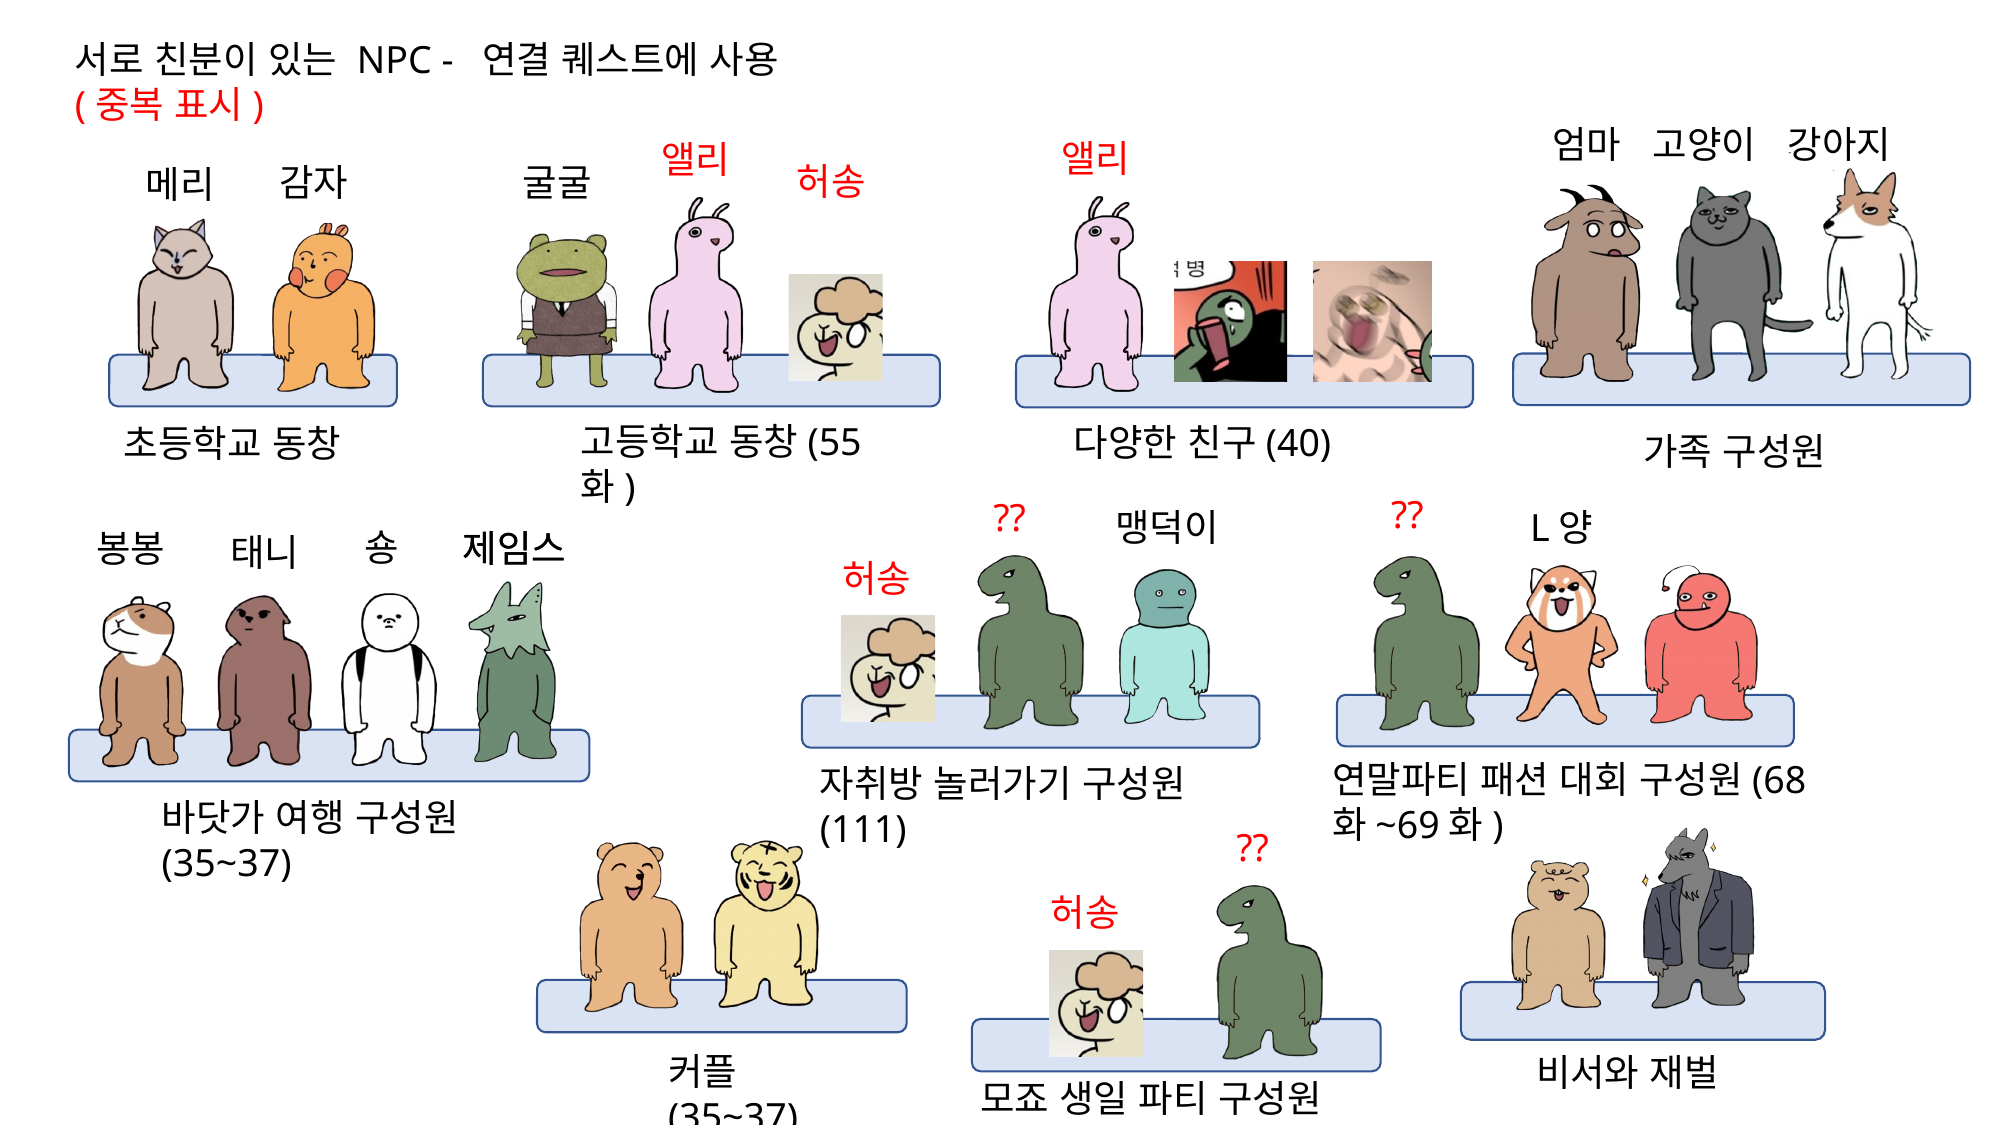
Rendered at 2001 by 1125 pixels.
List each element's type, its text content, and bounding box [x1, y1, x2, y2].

picture [52, 578, 618, 777]
text_box [68, 771, 590, 783]
text_box 엄마 고양이 강아지 [1537, 113, 2000, 174]
picture [840, 545, 1250, 736]
text_box [1014, 354, 1475, 409]
text_box [800, 694, 1261, 749]
text_box 허송 [782, 150, 902, 211]
picture [98, 193, 436, 408]
text_box 숑 [349, 516, 437, 577]
text_box 감자 [264, 151, 454, 212]
text_box ?? [978, 486, 1099, 545]
text_box 초등학교 동창 [109, 412, 437, 473]
text_box 굴굴 [508, 151, 628, 212]
text_box 커플(35~37) [653, 1040, 834, 1125]
text_box 비서와 재벌 [1521, 1041, 1913, 1102]
text_box 태니 [215, 521, 354, 582]
text_box L양 [1515, 496, 1664, 552]
picture [1331, 545, 1808, 737]
text_box 앨리 [1046, 127, 1167, 188]
text_box [1335, 730, 1795, 748]
text_box 모죠 생일 파티 구성원 [965, 1067, 1423, 1125]
text_box [1459, 980, 1827, 1041]
text_box 앨리 [646, 128, 767, 189]
text_box [970, 1017, 1382, 1067]
text_box 연말파티 패션 대회 구성원(68화~69화) [1317, 749, 1840, 854]
text_box 메리 [130, 153, 259, 193]
text_box 허송 [827, 547, 935, 608]
text_box [1512, 383, 1599, 407]
text_box 맹덕이 [1100, 496, 1267, 557]
text_box 다양한 친구(40) [1059, 411, 1517, 472]
text_box [108, 398, 246, 408]
text_box [535, 978, 908, 1034]
text_box 자취방 놀러가기 구성원(111) [805, 752, 1263, 858]
text_box ?? [1221, 816, 1342, 875]
text_box [482, 353, 941, 408]
picture [1312, 261, 1432, 382]
picture [536, 826, 864, 1018]
text_box 봉봉 [81, 517, 220, 578]
picture [1489, 150, 2000, 413]
text_box 고등학교 동창(55화) [566, 410, 894, 516]
text_box 바닷가 여행 구성원 (35~37) [146, 786, 554, 892]
picture [1049, 950, 1144, 1057]
text_box 허송 [1035, 881, 1156, 942]
picture [478, 193, 883, 402]
picture [1174, 875, 1369, 1066]
picture [1473, 827, 1796, 1017]
text_box ?? [1376, 484, 1497, 544]
text_box 가족 구성원 [1628, 420, 1912, 481]
text_box 제임스 [448, 517, 638, 578]
text_box 서로 친분이 있는 NPC - 연결 퀘스트에 사용 (중복 표시) [60, 29, 1047, 134]
picture [1009, 192, 1288, 393]
